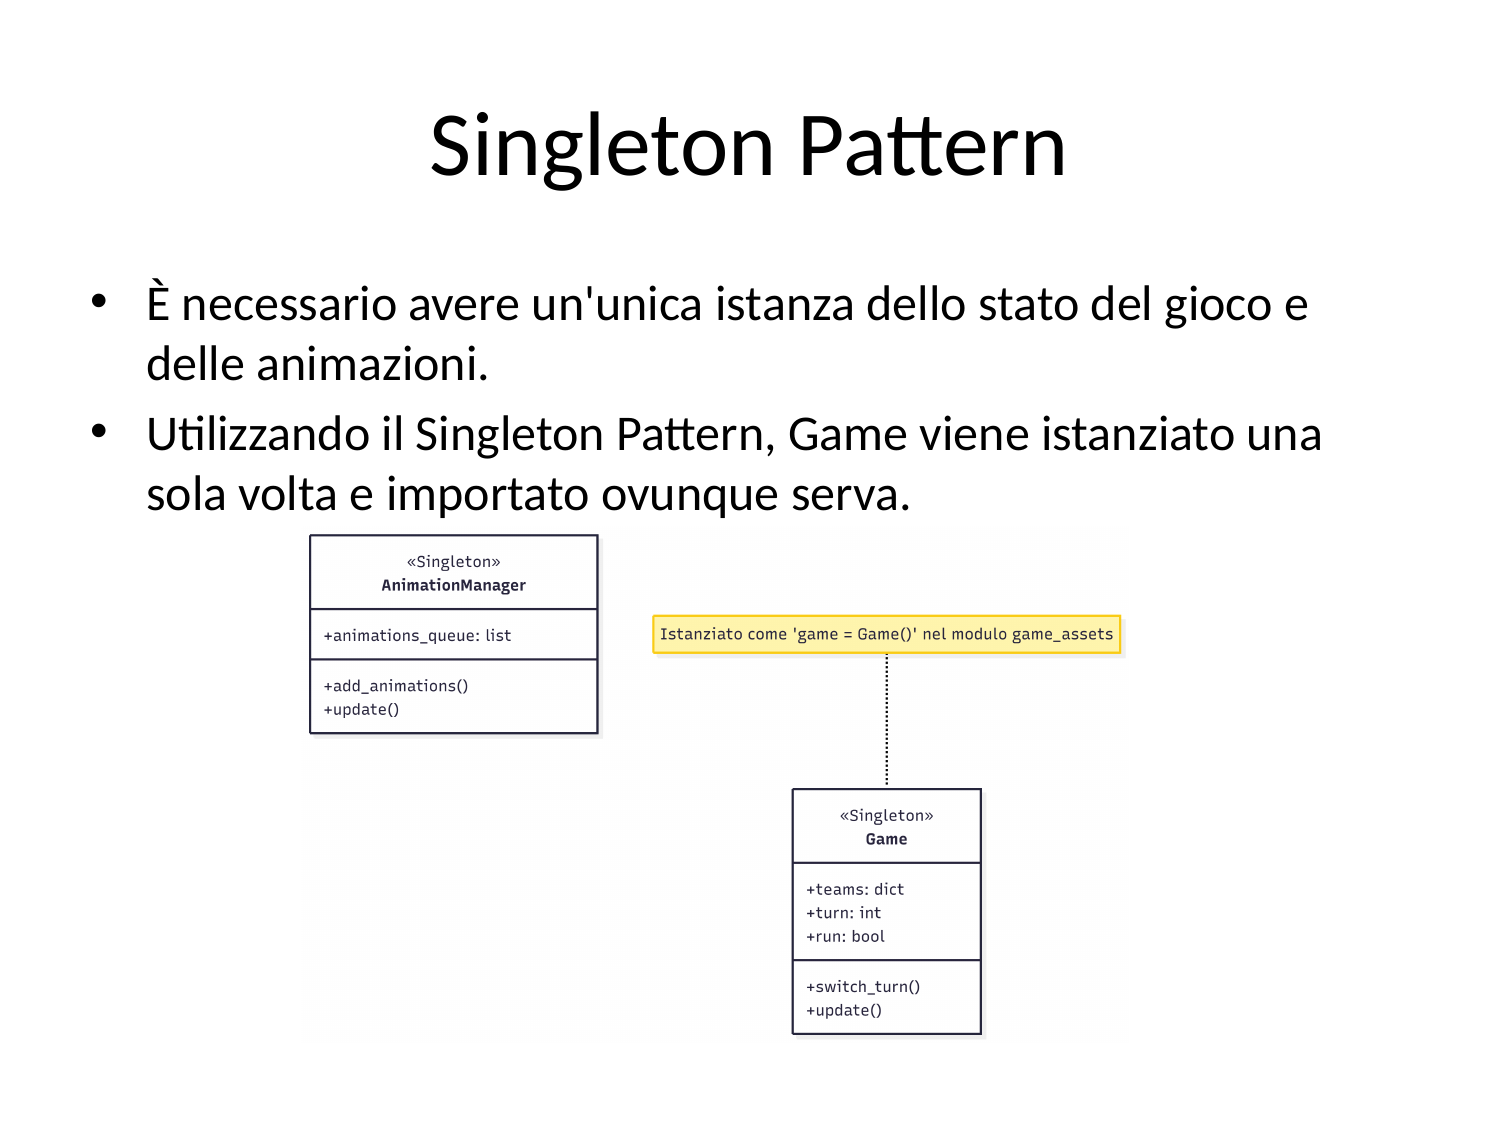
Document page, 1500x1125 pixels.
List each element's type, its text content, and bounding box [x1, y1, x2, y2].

list È necessario avere un'unica istanza dello stato del gioco e delle animazioni. Utilizzando il Singleton Pattern, Game viene istanziato una sola volta e importato ovunque serva. [75, 262, 1425, 1005]
title Singleton Pattern [75, 45, 1425, 233]
picture [301, 526, 1129, 1043]
